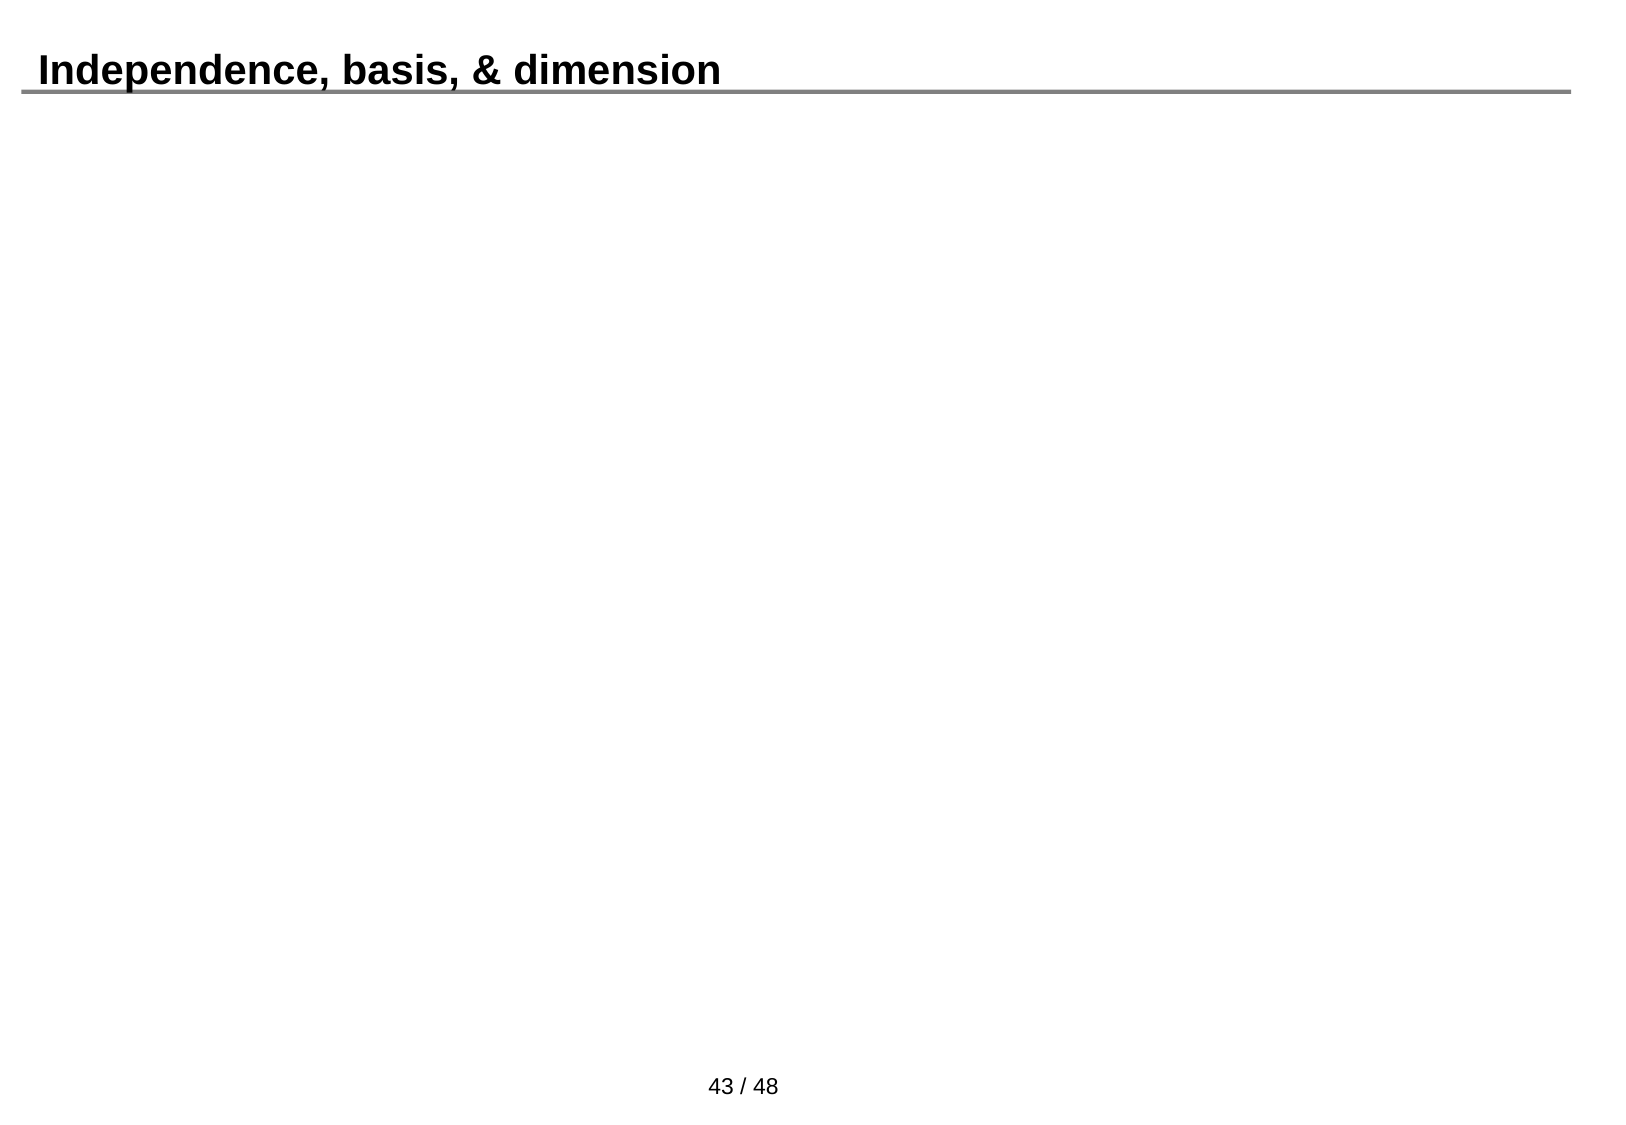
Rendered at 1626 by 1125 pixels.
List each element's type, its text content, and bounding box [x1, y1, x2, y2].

title Independence, basis, & dimension [22, 21, 1179, 91]
